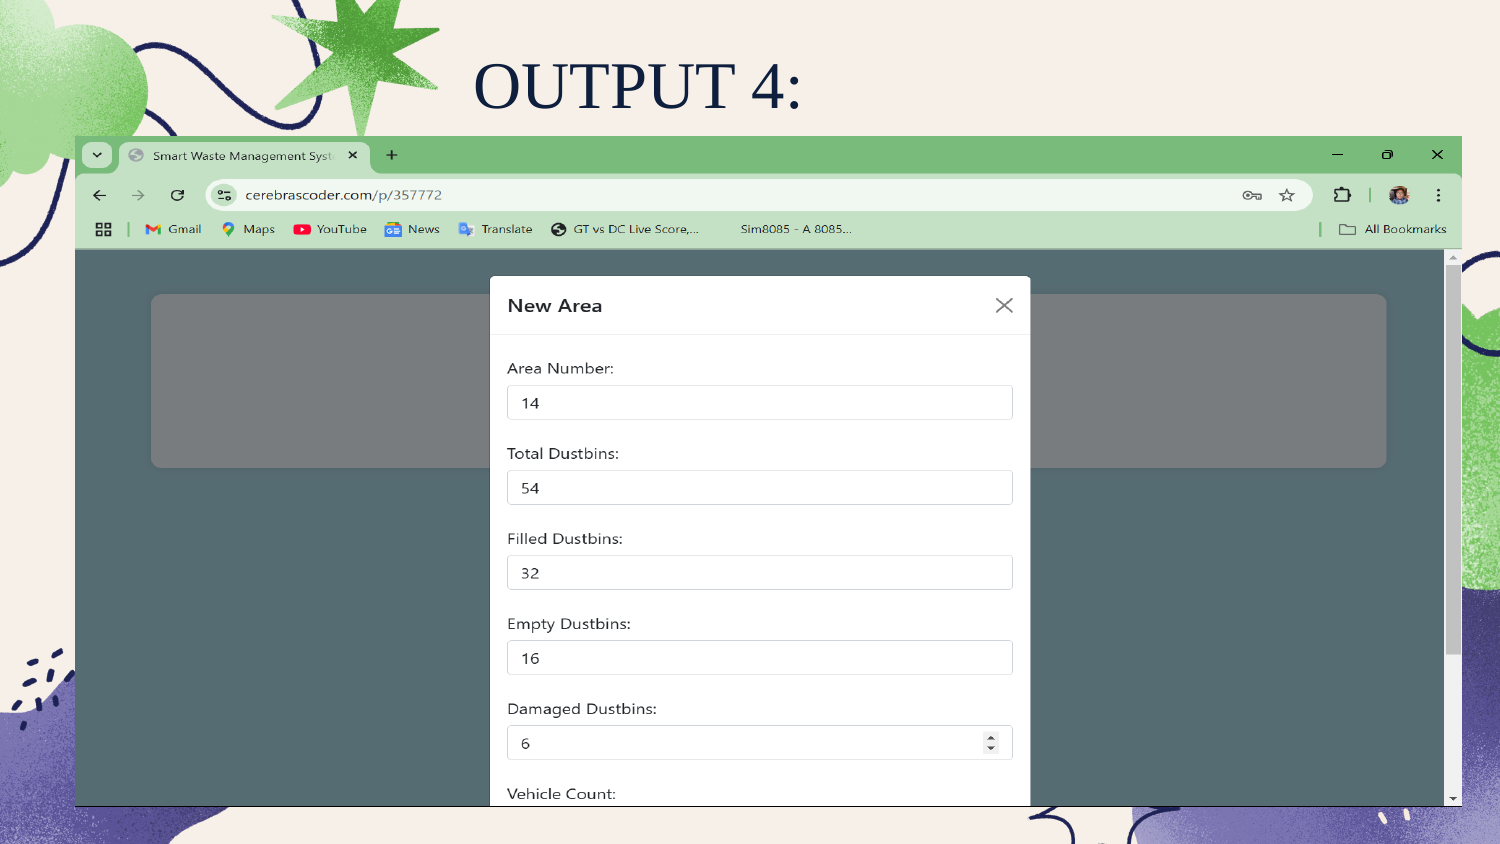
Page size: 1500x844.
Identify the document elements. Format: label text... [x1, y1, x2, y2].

picture [0, 0, 1500, 844]
title OUTPUT 4: [473, 37, 819, 135]
